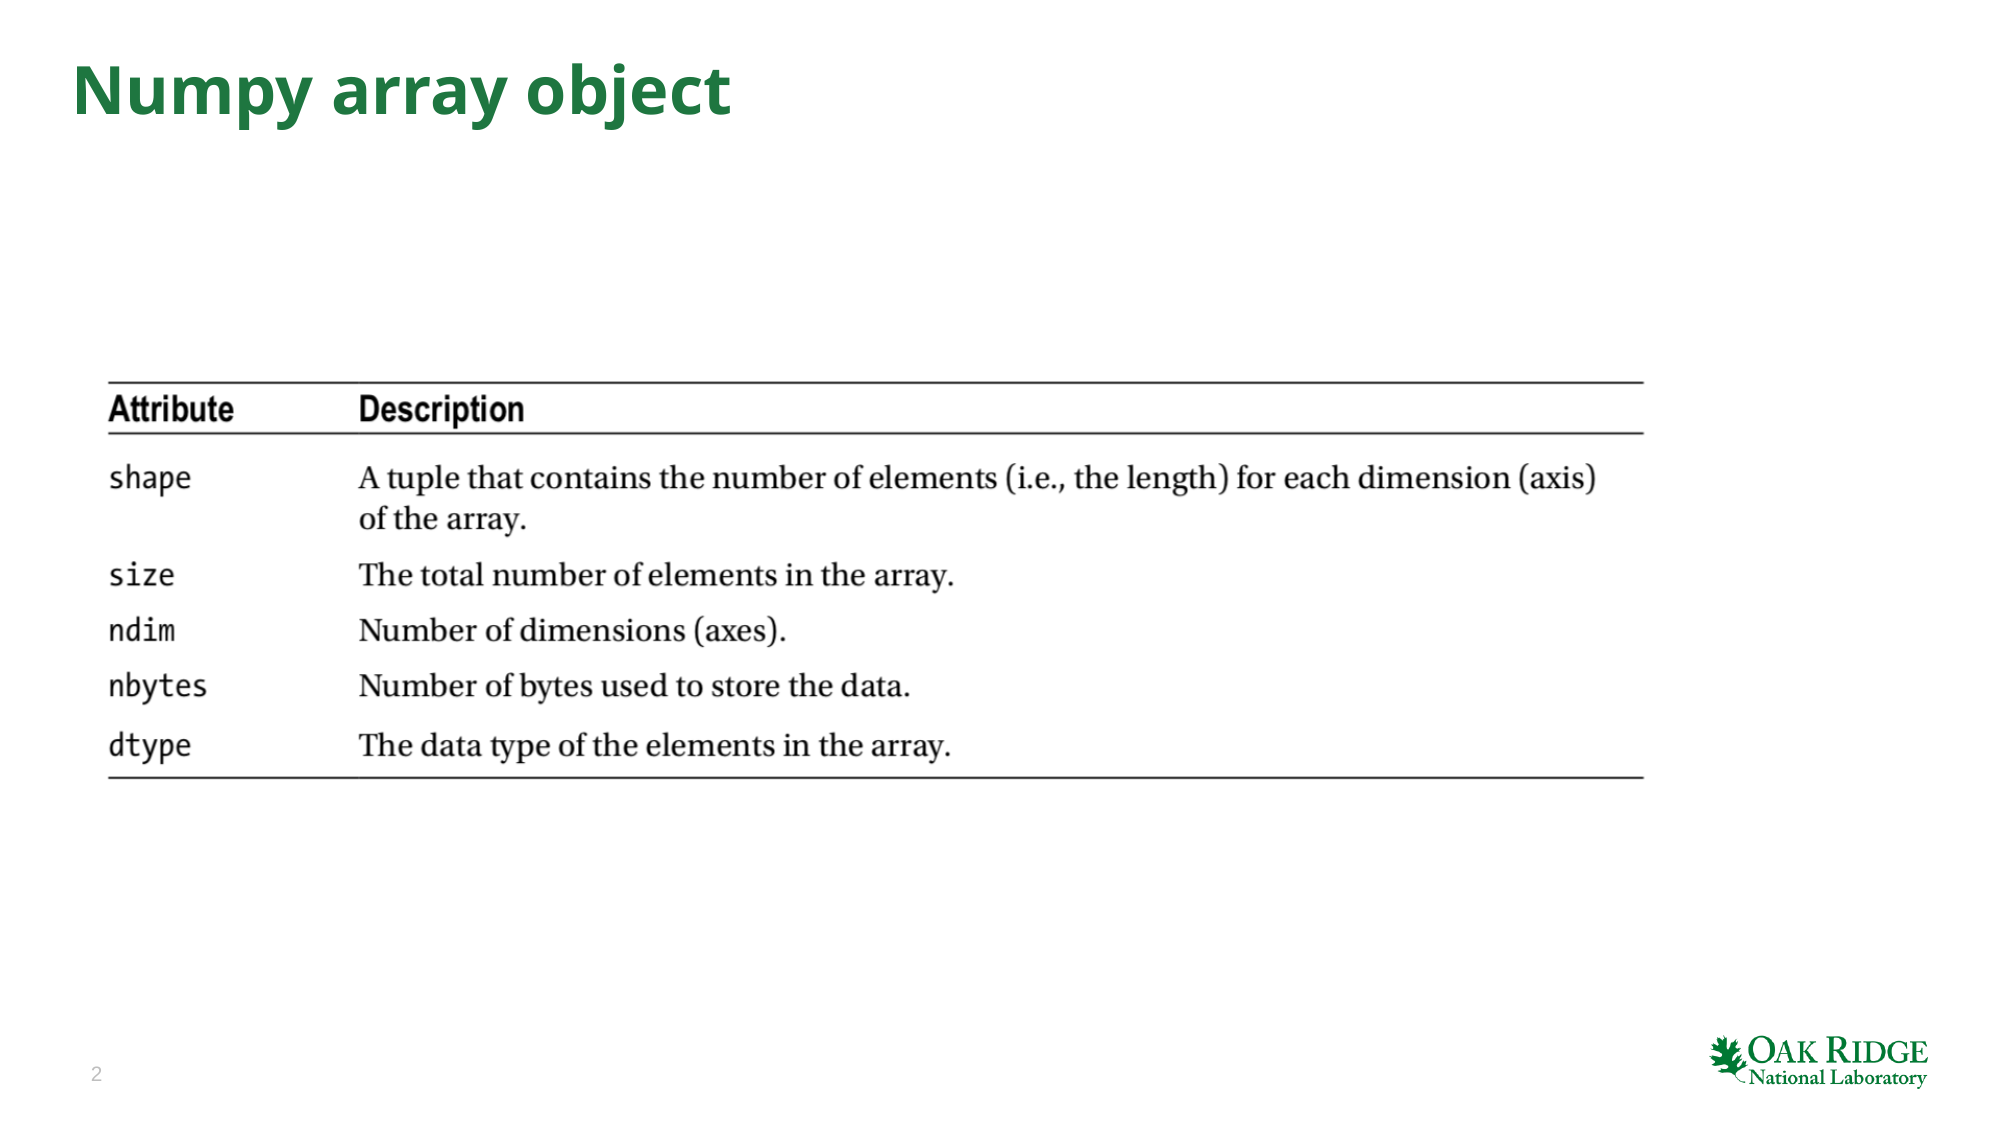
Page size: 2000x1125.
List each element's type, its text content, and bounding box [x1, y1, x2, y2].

title Numpy array object [56, 52, 1931, 137]
picture [1709, 1035, 1928, 1089]
picture [88, 369, 1654, 831]
